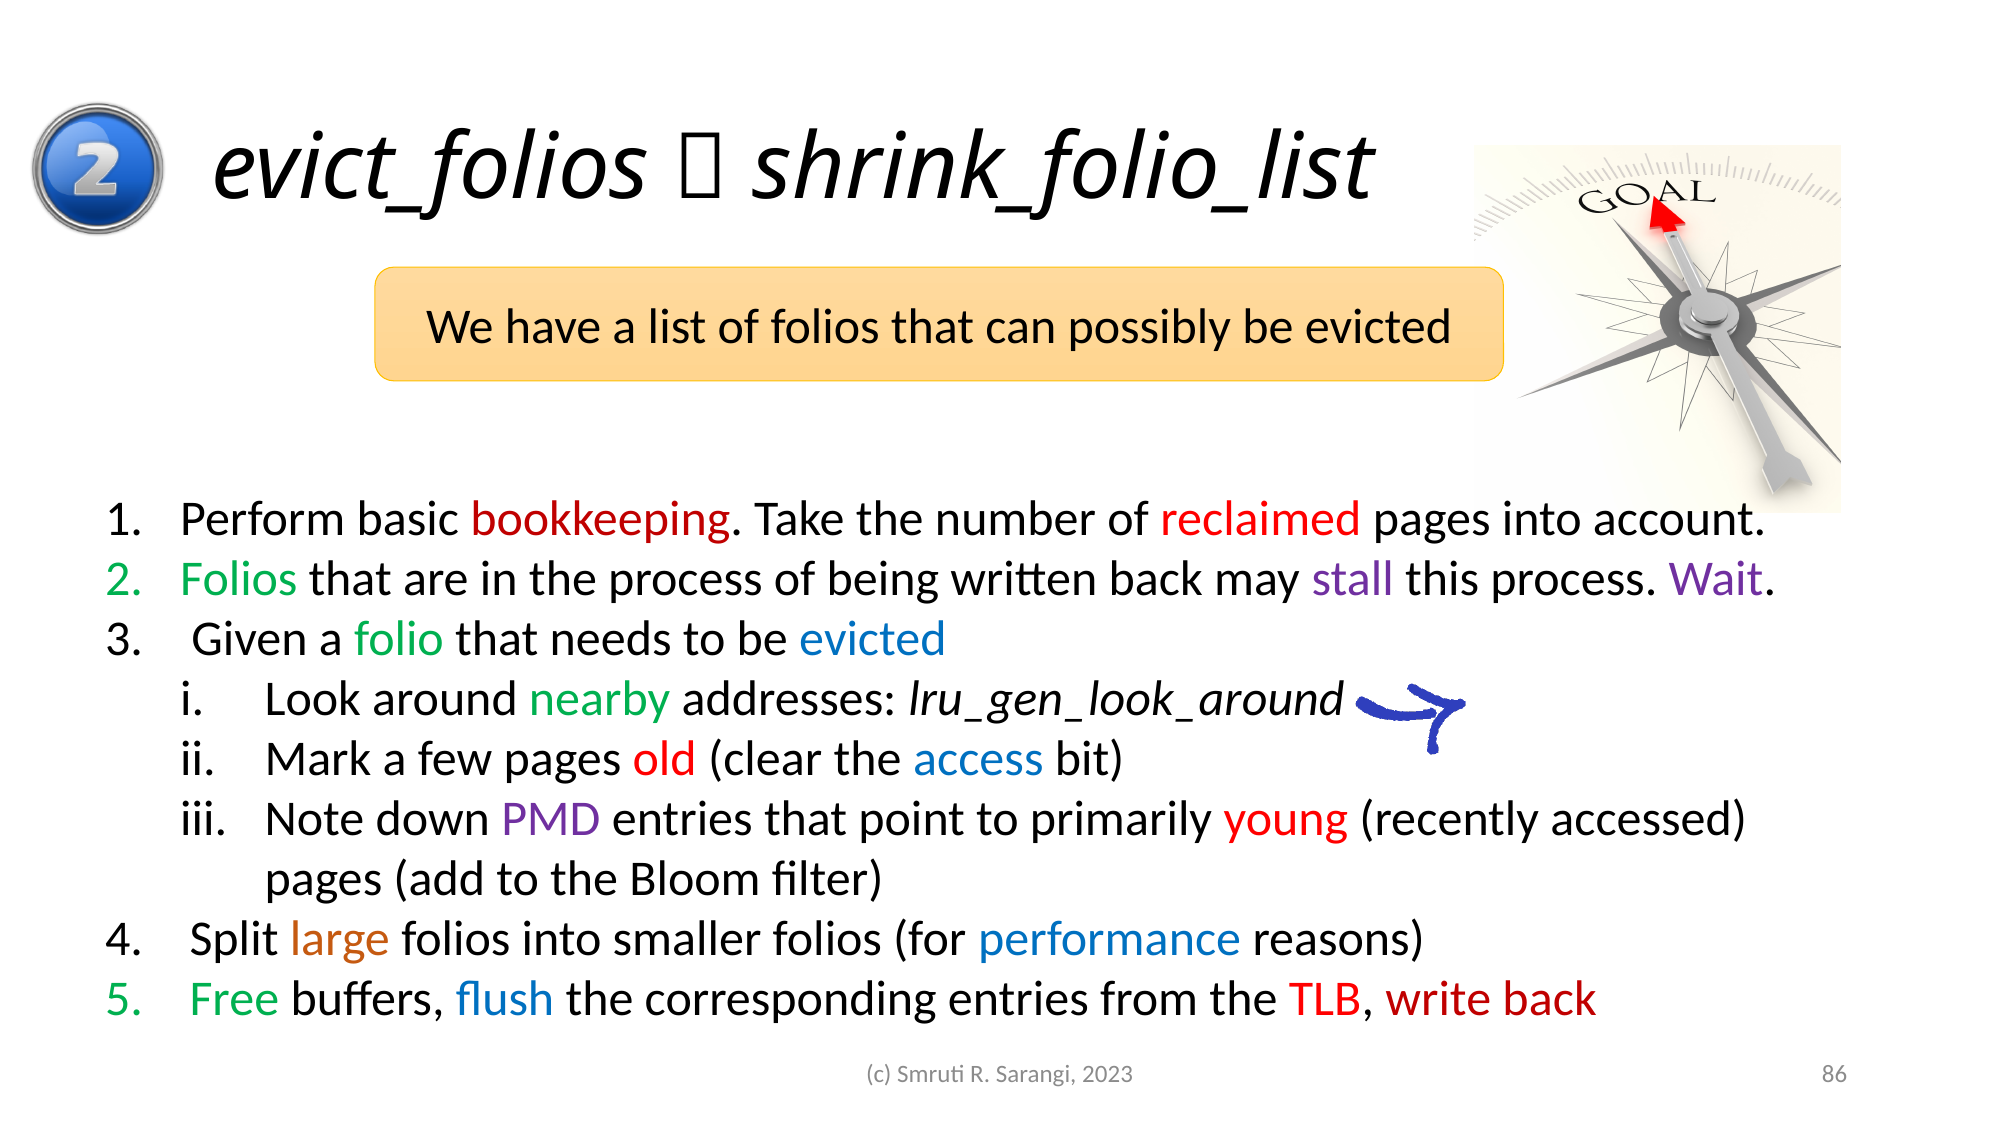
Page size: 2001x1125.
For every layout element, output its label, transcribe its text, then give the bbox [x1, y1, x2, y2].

title evict_folios  shrink_folio_list [196, 59, 1922, 278]
picture [1342, 650, 1483, 790]
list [1474, 145, 1842, 513]
text_box Perform basic bookkeeping. Take the number of reclaimed pages into account. Folios that are in the process of being written back may stall this process. Wait. Given a folio that needs to be evicted Look around nearby addresses: lru_gen_look_around Mark a few pages old (clear the access bit) Note down PMD entries that point to primarily young (recently accessed) pages (add to the Bloom filter) Split large folios into smaller folios (for performance reasons) Free buffers, flush the corresponding entries from the TLB, write back [90, 477, 1841, 1033]
slide_number 86 [1412, 1042, 1863, 1103]
picture [28, 99, 167, 238]
footer (c) Smruti R. Sarangi, 2023 [662, 1042, 1338, 1103]
text_box We have a list of folios that can possibly be evicted [374, 266, 1474, 382]
